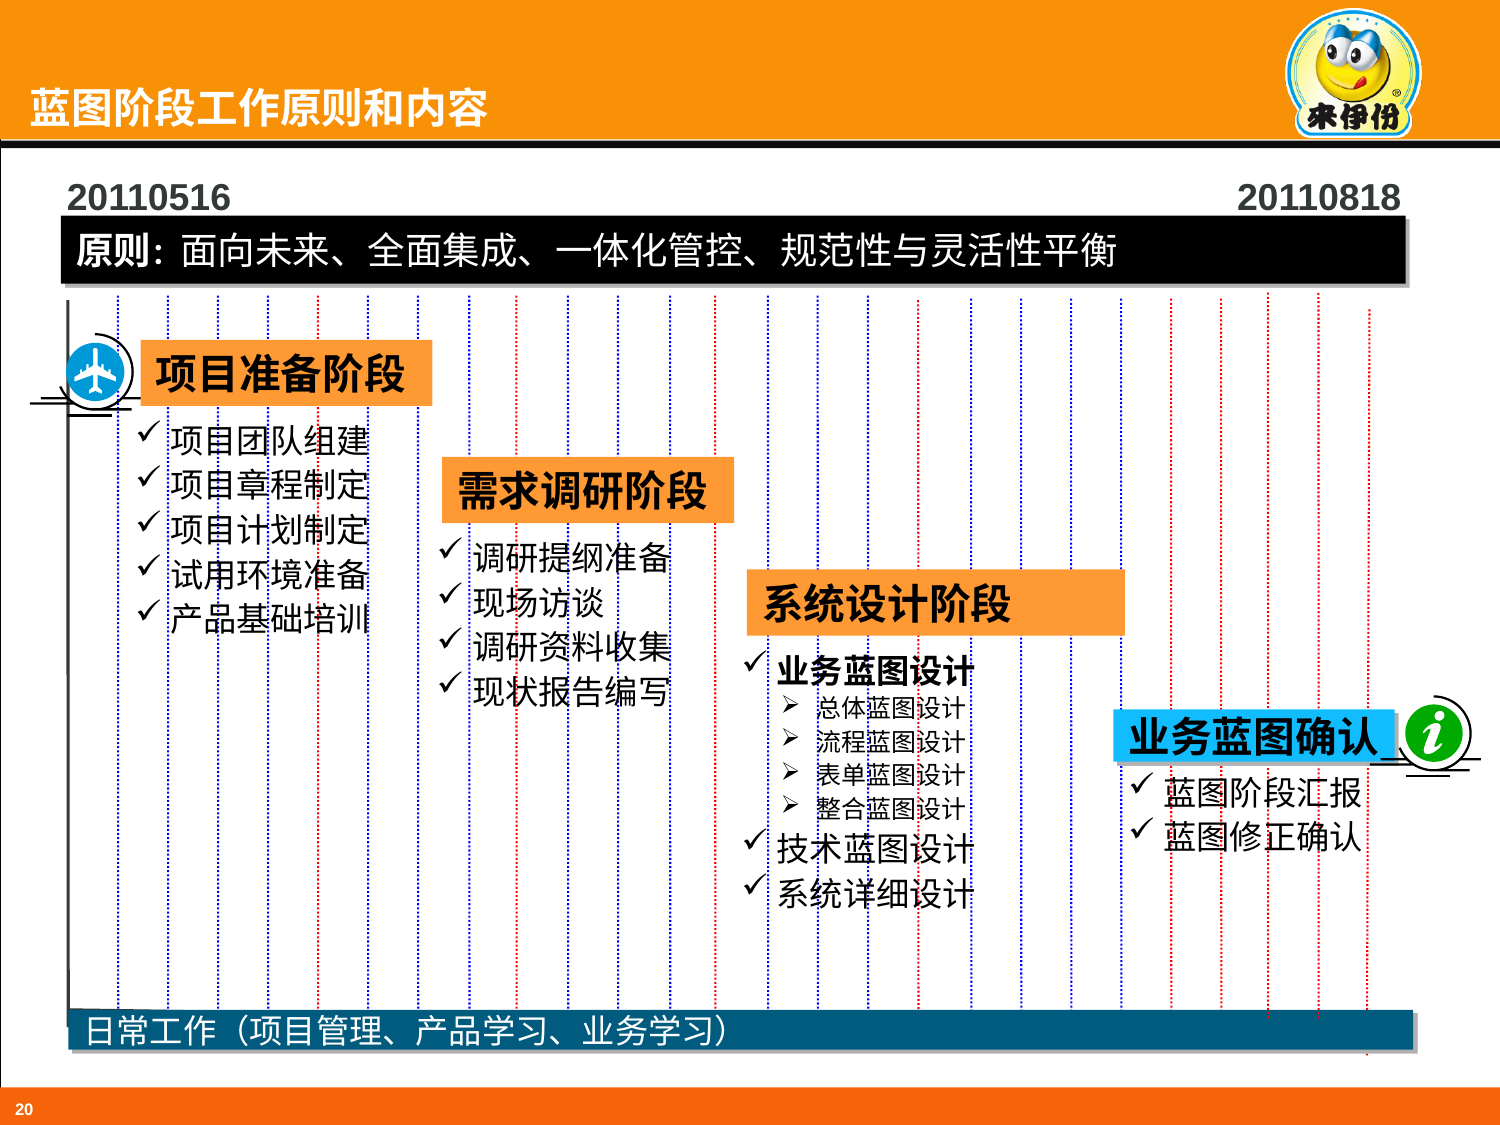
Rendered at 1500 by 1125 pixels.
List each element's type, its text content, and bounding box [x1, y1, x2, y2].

text_box 业务蓝图设计 总体蓝图设计 流程蓝图设计 表单蓝图设计 整合蓝图设计 技术蓝图设计 系统详细设计 [726, 653, 1063, 919]
text_box 系统设计阶段 [746, 569, 1125, 636]
text_box 蓝图阶段汇报 蓝图修正确认 [1113, 775, 1465, 863]
text_box 20110818 [1222, 165, 1424, 225]
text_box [67, 1009, 1414, 1031]
title 蓝图阶段工作原则和内容 [0, 51, 1220, 138]
text_box 需求调研阶段 [456, 456, 735, 524]
text_box 原则：面向未来、全面集成、一体化管控、规范性与灵活性平衡 [60, 215, 1406, 284]
text_box 项目准备阶段 [148, 339, 433, 406]
picture [29, 332, 144, 417]
picture [1369, 745, 1375, 753]
text_box 业务蓝图确认 [1113, 709, 1364, 762]
text_box 日常工作（项目管理、产品学习、业务学习） [68, 1037, 1414, 1050]
slide_number 20 [0, 1086, 986, 1125]
text_box 项目团队组建 项目章程制定 项目计划制定 试用环境准备 产品基础培训 [120, 423, 456, 690]
text_box 20110516 [52, 165, 269, 225]
picture [1277, 1, 1430, 142]
text_box 调研提纲准备 现场访谈 调研资料收集 现状报告编写 [421, 540, 758, 718]
picture [1369, 695, 1482, 778]
